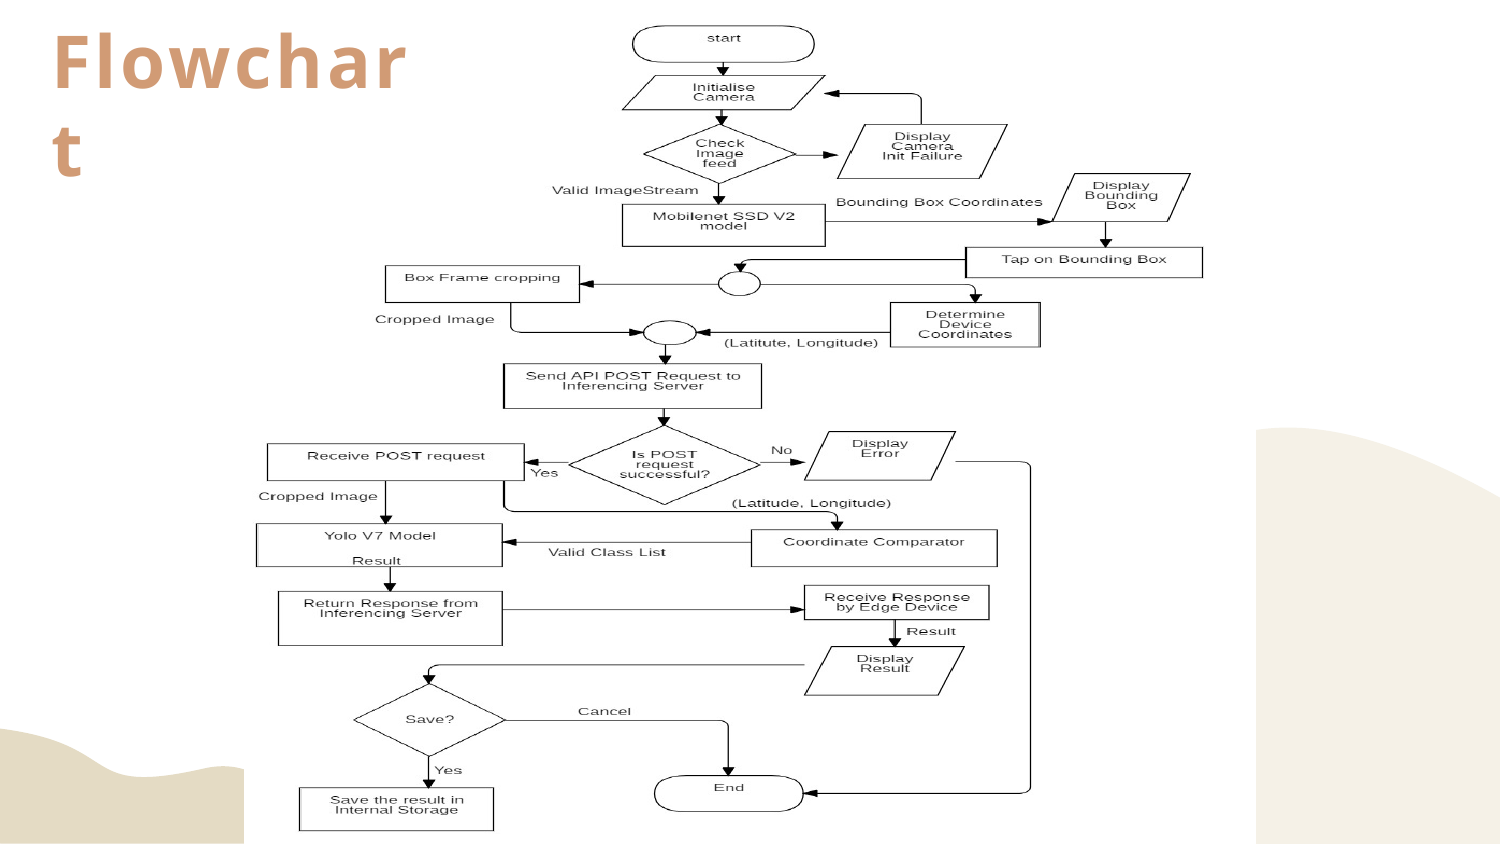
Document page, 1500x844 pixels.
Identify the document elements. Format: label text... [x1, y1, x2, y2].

title Flowchart [35, 56, 239, 151]
picture [244, 18, 1256, 844]
